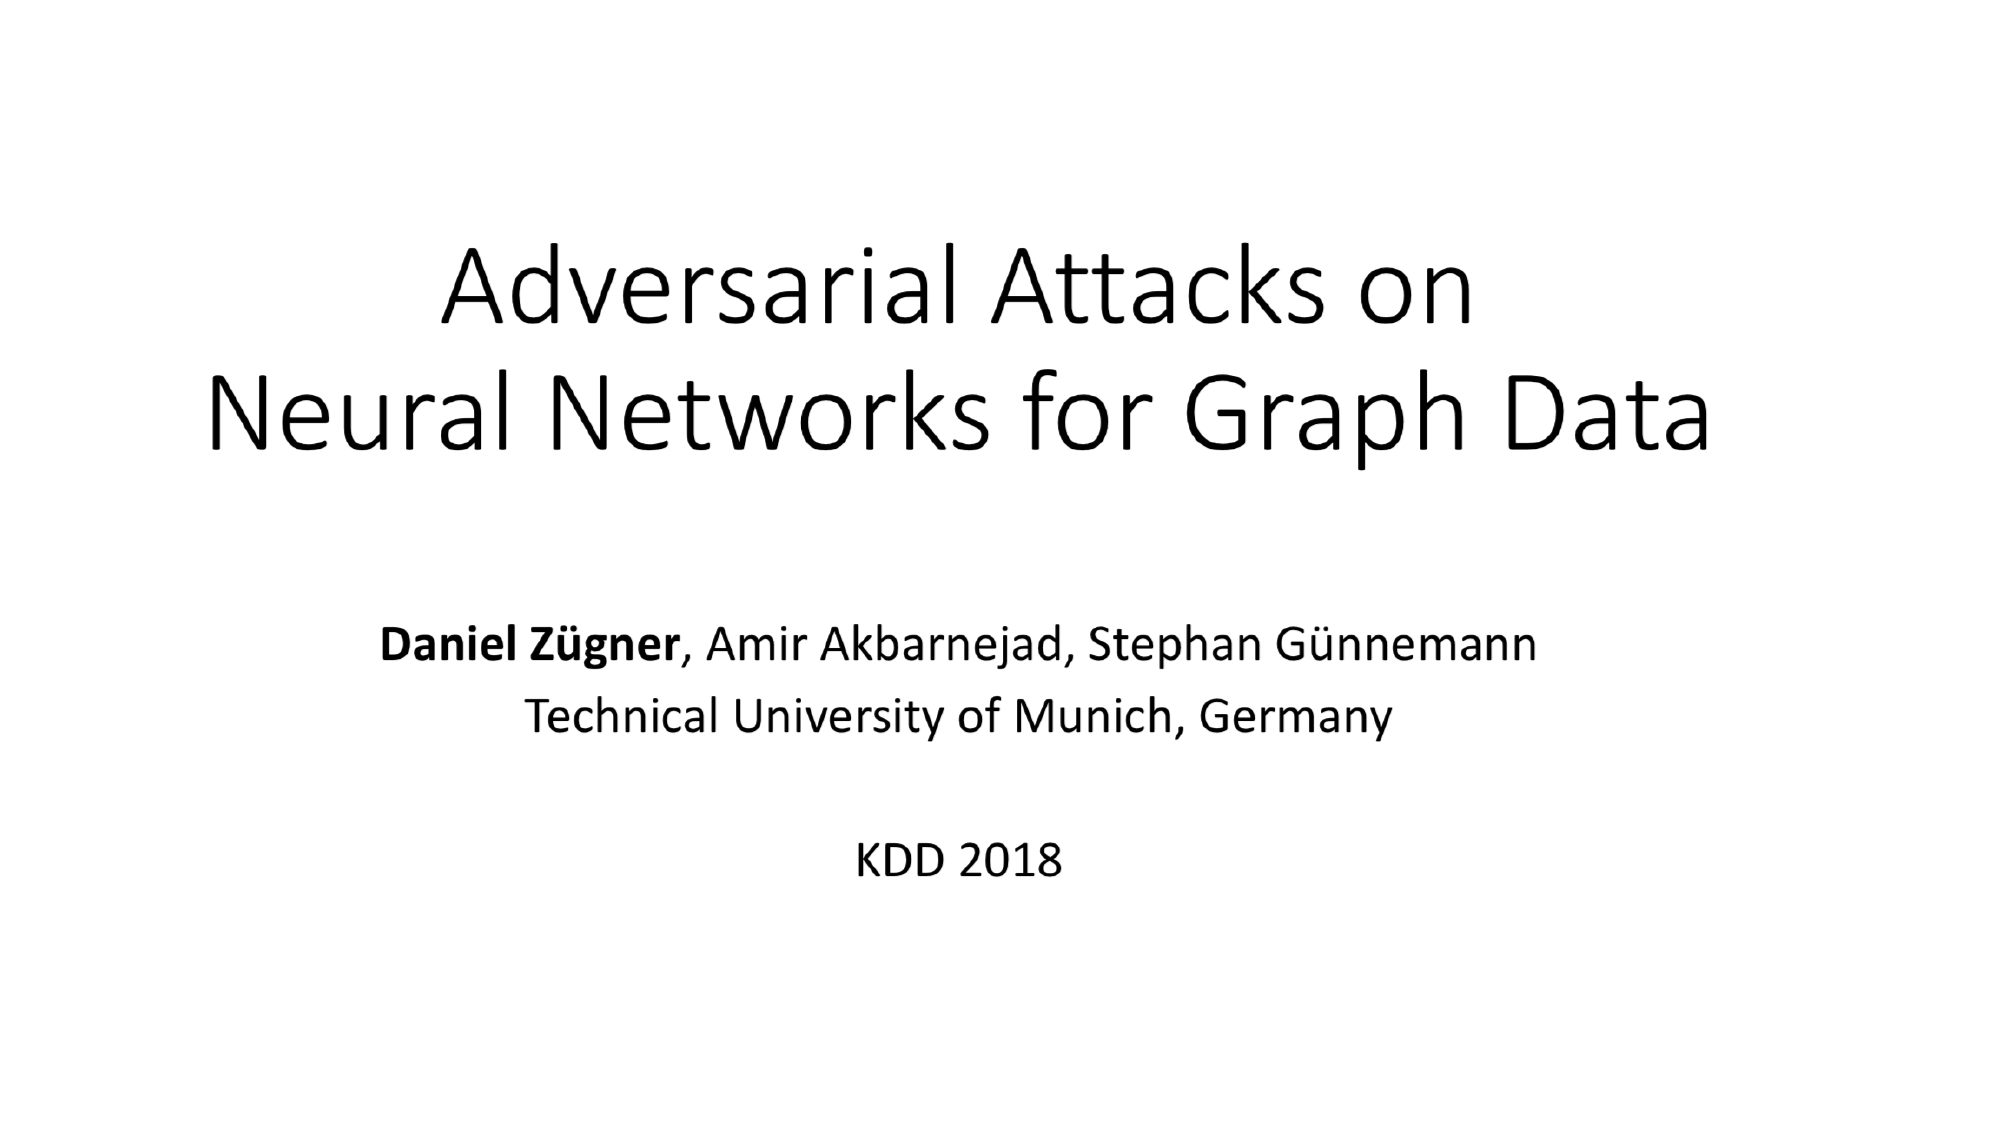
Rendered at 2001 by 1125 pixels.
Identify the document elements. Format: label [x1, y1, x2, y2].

picture [91, 111, 1910, 1014]
